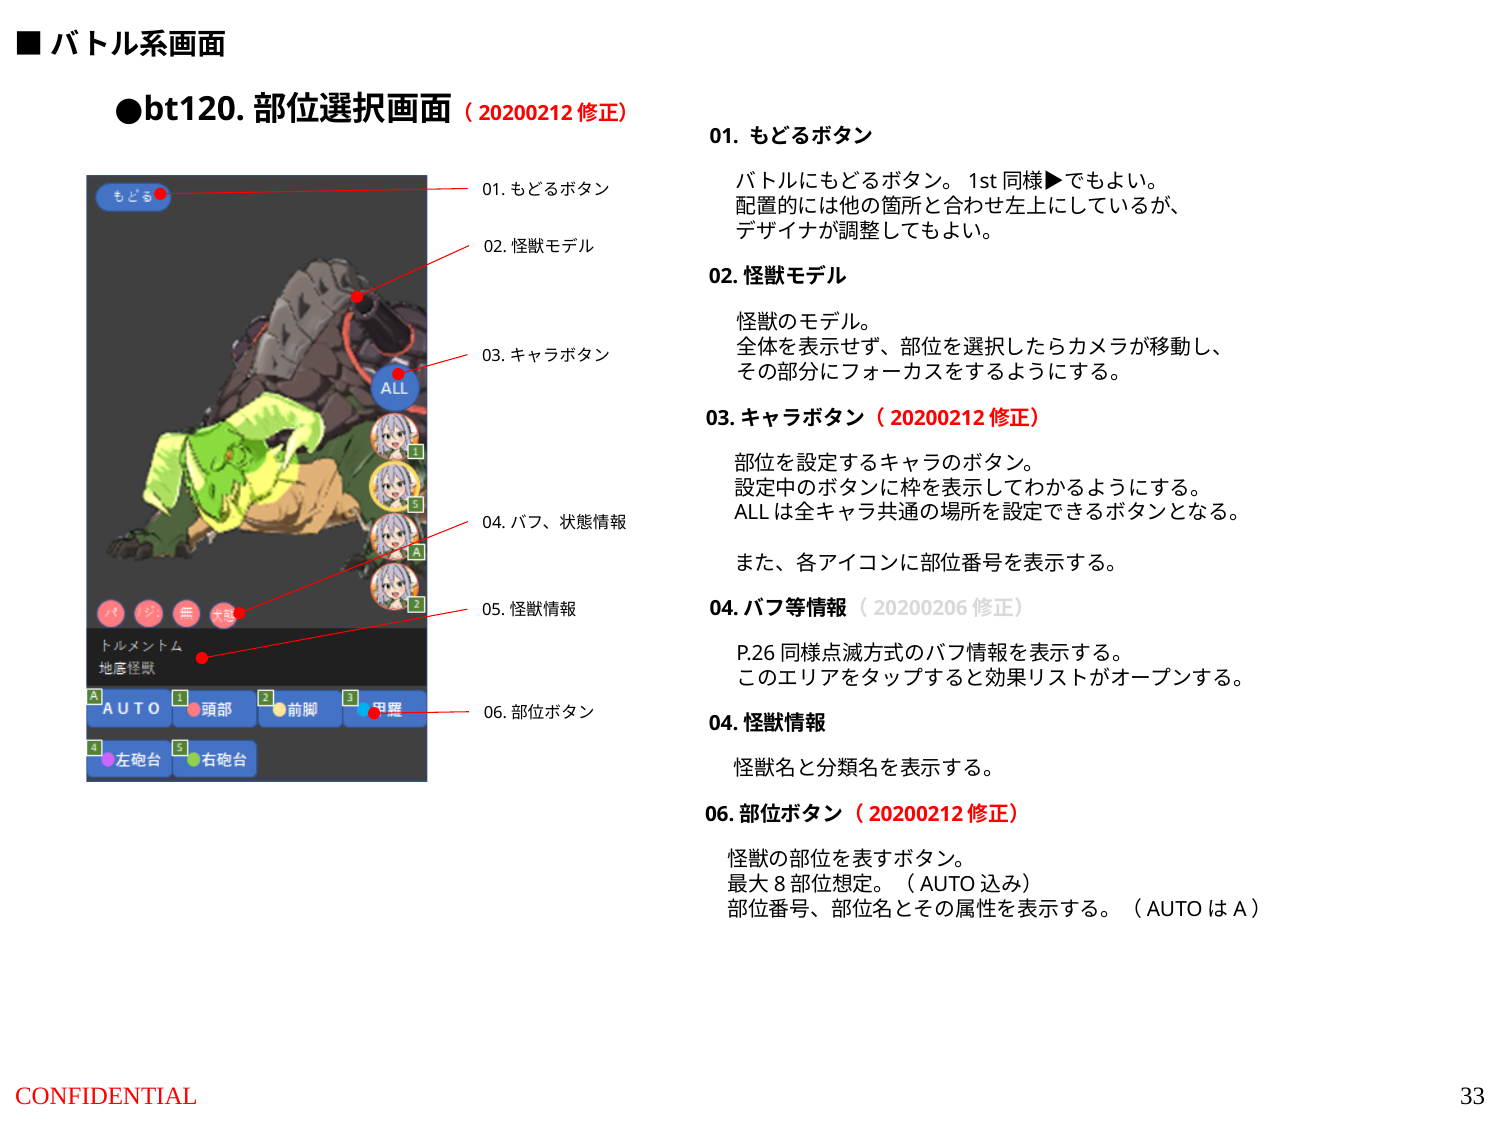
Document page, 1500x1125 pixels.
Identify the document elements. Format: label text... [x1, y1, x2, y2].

text_box 怪獣名と分類名を表示する。 [719, 747, 1019, 788]
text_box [239, 521, 469, 609]
slide_number 33 [1162, 1065, 1500, 1125]
text_box 04.怪獣情報 [694, 702, 842, 743]
text_box P.26同様点滅方式のバフ情報を表示する。 このエリアをタップすると効果リストがオープンする。 [721, 631, 1269, 697]
text_box 怪獣の部位を表すボタン。 最大8部位想定。（AUTO込み） 部位番号、部位名とその属性を表示する。（AUTOはA） [712, 838, 1287, 928]
text_box 05.怪獣情報 [469, 591, 592, 627]
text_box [160, 188, 469, 194]
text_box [398, 354, 469, 375]
text_box 02.怪獣モデル [694, 255, 862, 296]
footer CONFIDENTIAL [0, 1065, 507, 1125]
text_box 02.怪獣モデル [468, 228, 650, 263]
text_box ●bt120.部位選択画面（20200212修正） [99, 79, 655, 135]
text_box 03.キャラボタン（20200212修正） [690, 396, 1067, 437]
text_box 部位を設定するキャラのボタン。 設定中のボタンに枠を表示してわかるようにする。 ALLは全キャラ共通の場所を設定できるボタンとなる。 また、各アイコンに部位番号を表示する。 [719, 441, 1266, 582]
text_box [357, 245, 469, 297]
text_box 04.バフ等情報（20200206修正） [694, 586, 1050, 627]
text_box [86, 175, 428, 782]
text_box 06.部位ボタン（20200212修正） [690, 792, 1045, 833]
text_box 04.バフ、状態情報 [467, 504, 642, 539]
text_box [201, 609, 469, 659]
text_box 06.部位ボタン [468, 694, 650, 730]
text_box 01.もどるボタン [467, 171, 625, 206]
text_box 01. もどるボタン [694, 115, 889, 155]
text_box 03.キャラボタン [467, 337, 625, 372]
text_box バトルにもどるボタン。1st同様▶でもよい。 配置的には他の箇所と合わせ左上にしているが、 デザイナが調整してもよい。 [721, 160, 1207, 251]
text_box ■バトル系画面 [0, 17, 243, 68]
text_box 怪獣のモデル。 全体を表示せず、部位を選択したらカメラが移動し、 その部分にフォーカスをするようにする。 [721, 301, 1248, 391]
